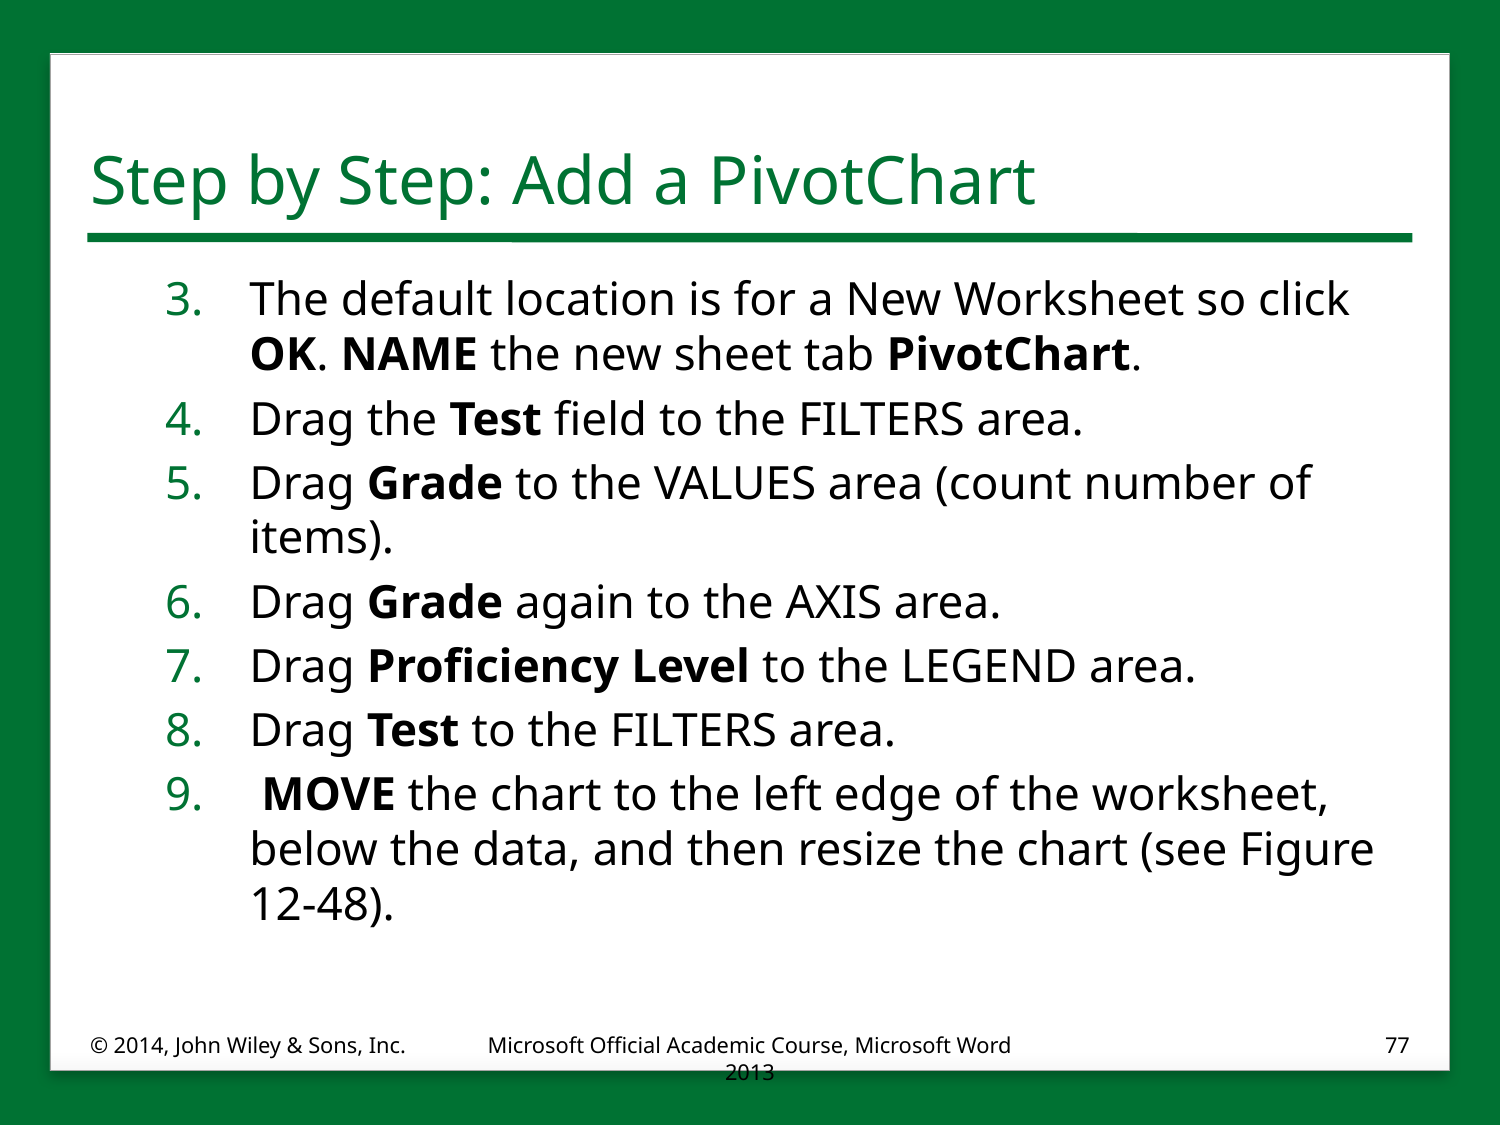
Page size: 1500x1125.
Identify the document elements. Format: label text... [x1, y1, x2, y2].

slide_number 77 [1074, 1024, 1426, 1103]
slide_number © 2014, John Wiley & Sons, Inc. [74, 1024, 426, 1103]
list The default location is for a New Worksheet so click OK. NAME the new sheet tab PivotChart. Drag the Test field to the FILTERS area. Drag Grade to the VALUES area (count number of items). Drag Grade again to the AXIS area. Drag Proficiency Level to the LEGEND area. Drag Test to the FILTERS area. MOVE the chart to the left edge of the worksheet, below the data, and then resize the chart (see Figure 12-48). [75, 262, 1425, 1063]
footer Microsoft Official Academic Course, Microsoft Word 2013 [449, 1024, 1051, 1103]
title Step by Step: Add a PivotChart [74, 74, 1426, 226]
